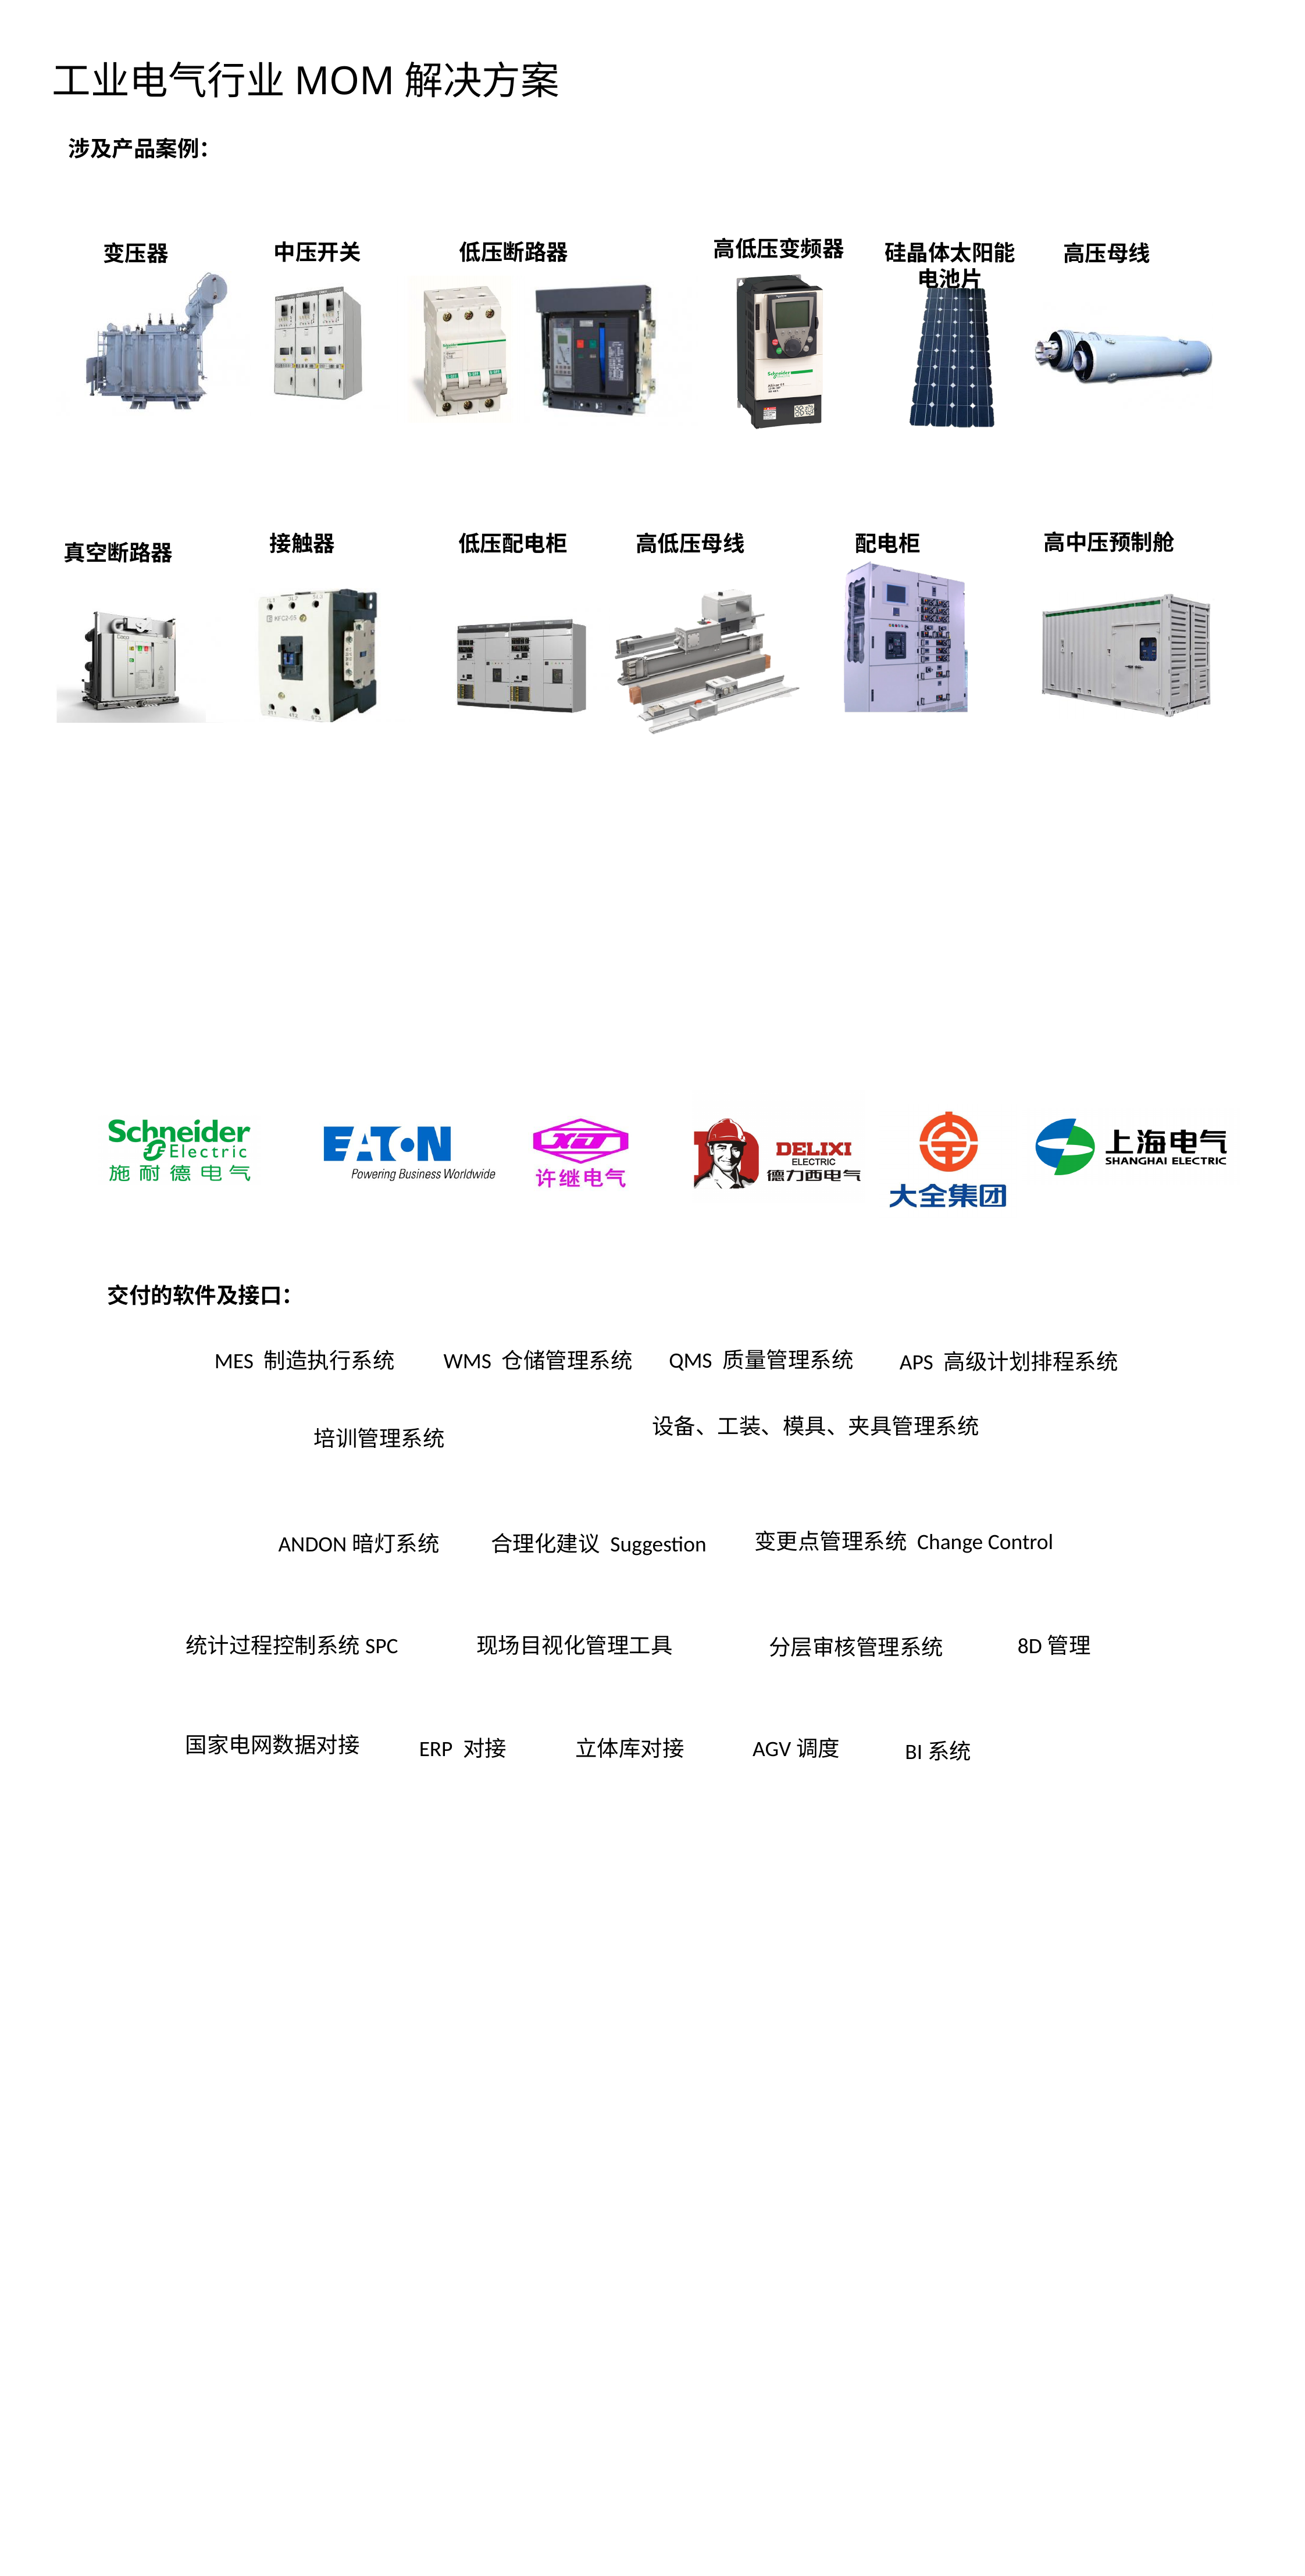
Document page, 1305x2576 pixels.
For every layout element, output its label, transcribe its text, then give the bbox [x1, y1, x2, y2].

text_box 合理化建议 Suggestion [482, 1525, 719, 1561]
text_box APS 高级计划排程系统 [891, 1343, 1142, 1378]
text_box 涉及产品案例： [59, 130, 511, 166]
picture [829, 557, 968, 713]
text_box BI系统 [896, 1733, 1110, 1768]
text_box 变更点管理系统 Change Control [746, 1523, 1103, 1558]
text_box 工业电气行业MOM解决方案 [43, 51, 579, 106]
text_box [604, 525, 1048, 738]
text_box 交付的软件及接口： [98, 1277, 550, 1312]
text_box 8D管理 [1009, 1627, 1260, 1662]
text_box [704, 231, 882, 431]
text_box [56, 235, 272, 416]
text_box AGV调度 [780, 1730, 890, 1765]
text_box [98, 1090, 1240, 1218]
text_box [395, 234, 698, 426]
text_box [206, 525, 462, 723]
text_box MES 制造执行系统 [206, 1342, 405, 1378]
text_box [438, 525, 604, 720]
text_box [875, 234, 1025, 439]
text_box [50, 534, 206, 723]
text_box 立体库对接 [566, 1730, 780, 1765]
text_box 设备、工装、模具、夹具管理系统 [643, 1408, 1076, 1443]
picture [1035, 592, 1214, 719]
text_box WMS 仓储管理系统 [434, 1342, 686, 1378]
text_box ANDON暗灯系统 [269, 1525, 471, 1561]
text_box 现场目视化管理工具 [468, 1627, 718, 1662]
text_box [1035, 235, 1256, 409]
text_box 高中压预制舱 [1035, 524, 1236, 559]
text_box 国家电网数据对接 [177, 1726, 390, 1762]
text_box 分层审核管理系统 [760, 1629, 1011, 1664]
text_box 培训管理系统 [305, 1420, 478, 1455]
text_box ERP 对接 [411, 1730, 566, 1765]
text_box 统计过程控制系统SPC [177, 1627, 427, 1662]
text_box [231, 234, 395, 409]
text_box QMS 质量管理系统 [660, 1341, 912, 1377]
